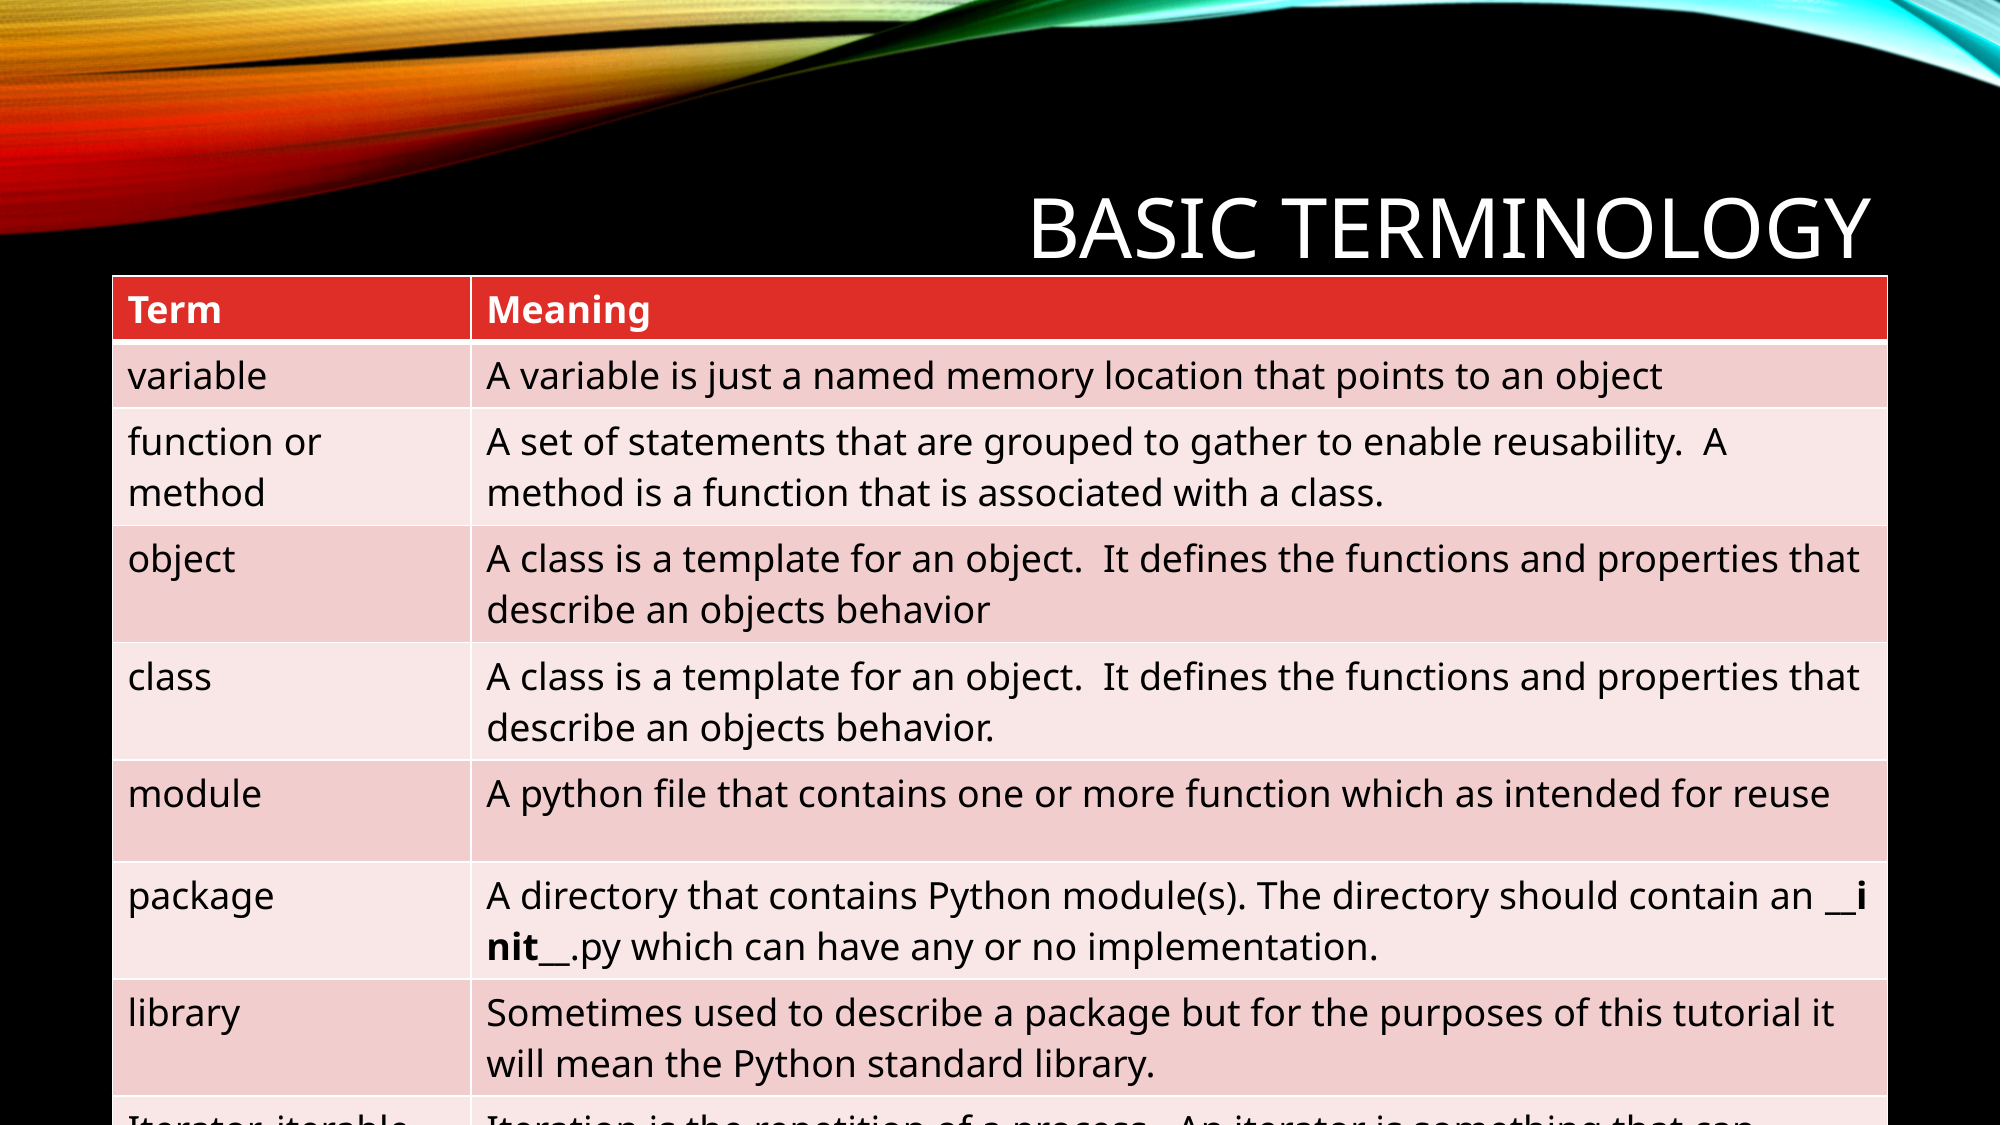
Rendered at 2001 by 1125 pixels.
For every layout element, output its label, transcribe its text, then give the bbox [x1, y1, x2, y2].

table_cell module [113, 761, 470, 861]
text_box Basic Terminology [474, 125, 1888, 275]
table_cell function or method [113, 409, 470, 525]
table_cell Iterator, iterable and iteration [113, 1097, 470, 1125]
table_cell library [113, 980, 470, 1095]
table_header Term [113, 277, 470, 339]
table_cell A python file that contains one or more function which as intended for reuse [472, 761, 1887, 861]
table_cell A variable is just a named memory location that points to an object [472, 345, 1887, 407]
picture [0, 0, 2000, 237]
table_cell A directory that contains Python module(s). The directory should contain an __init__.py which can have any or no implementation. [472, 863, 1887, 978]
table_cell package [113, 863, 470, 978]
table_cell object [113, 526, 470, 642]
table_cell A class is a template for an object. It defines the functions and properties that describe an objects behavior [472, 526, 1887, 642]
table_cell A set of statements that are grouped to gather to enable reusability. A method is a function that is associated with a class. [472, 409, 1887, 525]
table_cell class [113, 643, 470, 759]
table_cell variable [113, 345, 470, 407]
table_cell A class is a template for an object. It defines the functions and properties that describe an objects behavior. [472, 643, 1887, 759]
table_cell Sometimes used to describe a package but for the purposes of this tutorial it will mean the Python standard library. [472, 980, 1887, 1095]
table_cell Iteration is the repetition of a process. An iterator is something that can iterate or is iterable. [472, 1097, 1887, 1125]
table_header Meaning [472, 277, 1887, 339]
